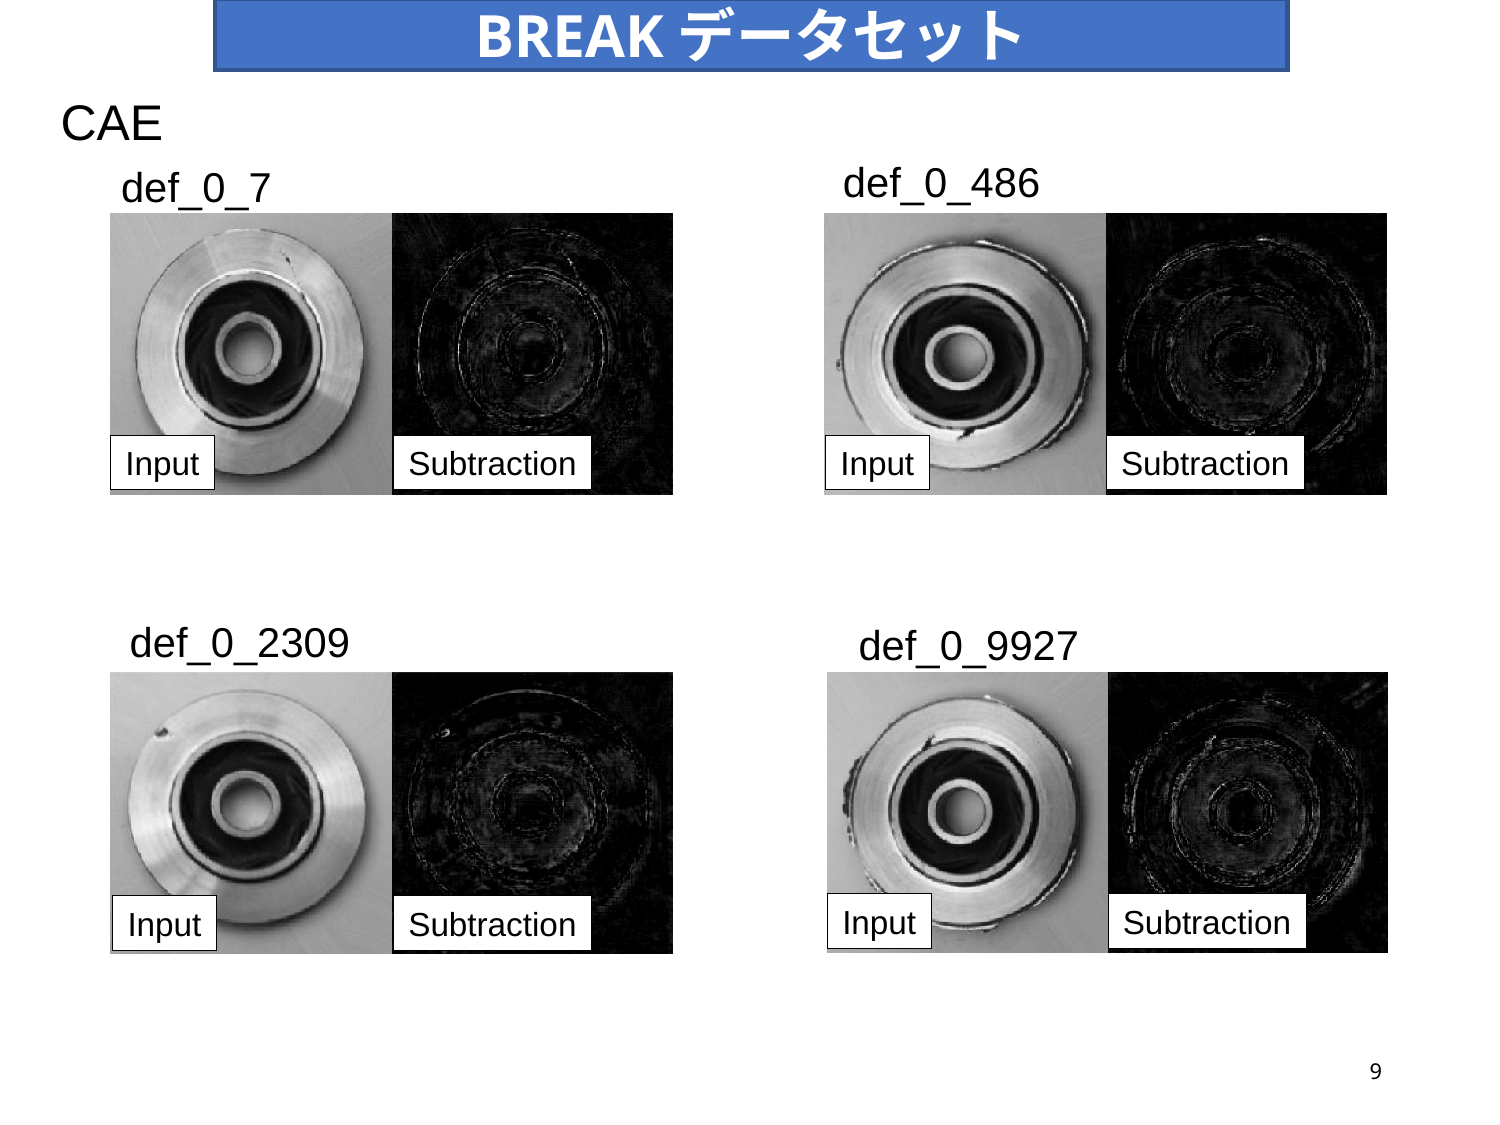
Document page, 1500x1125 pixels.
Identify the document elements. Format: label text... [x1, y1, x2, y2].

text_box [824, 434, 1306, 491]
text_box BREAKデータセット [213, 0, 1290, 72]
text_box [109, 434, 594, 491]
text_box CAE [45, 83, 179, 158]
picture [824, 213, 1387, 495]
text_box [826, 893, 1308, 950]
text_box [111, 895, 594, 952]
picture [110, 672, 673, 954]
picture [826, 672, 1389, 953]
text_box def_0_7 [106, 153, 288, 216]
text_box 9 [1059, 1042, 1397, 1103]
text_box def_0_486 [828, 148, 1056, 212]
text_box def_0_9927 [843, 611, 1095, 671]
text_box def_0_2309 [114, 608, 366, 671]
picture [110, 213, 673, 495]
